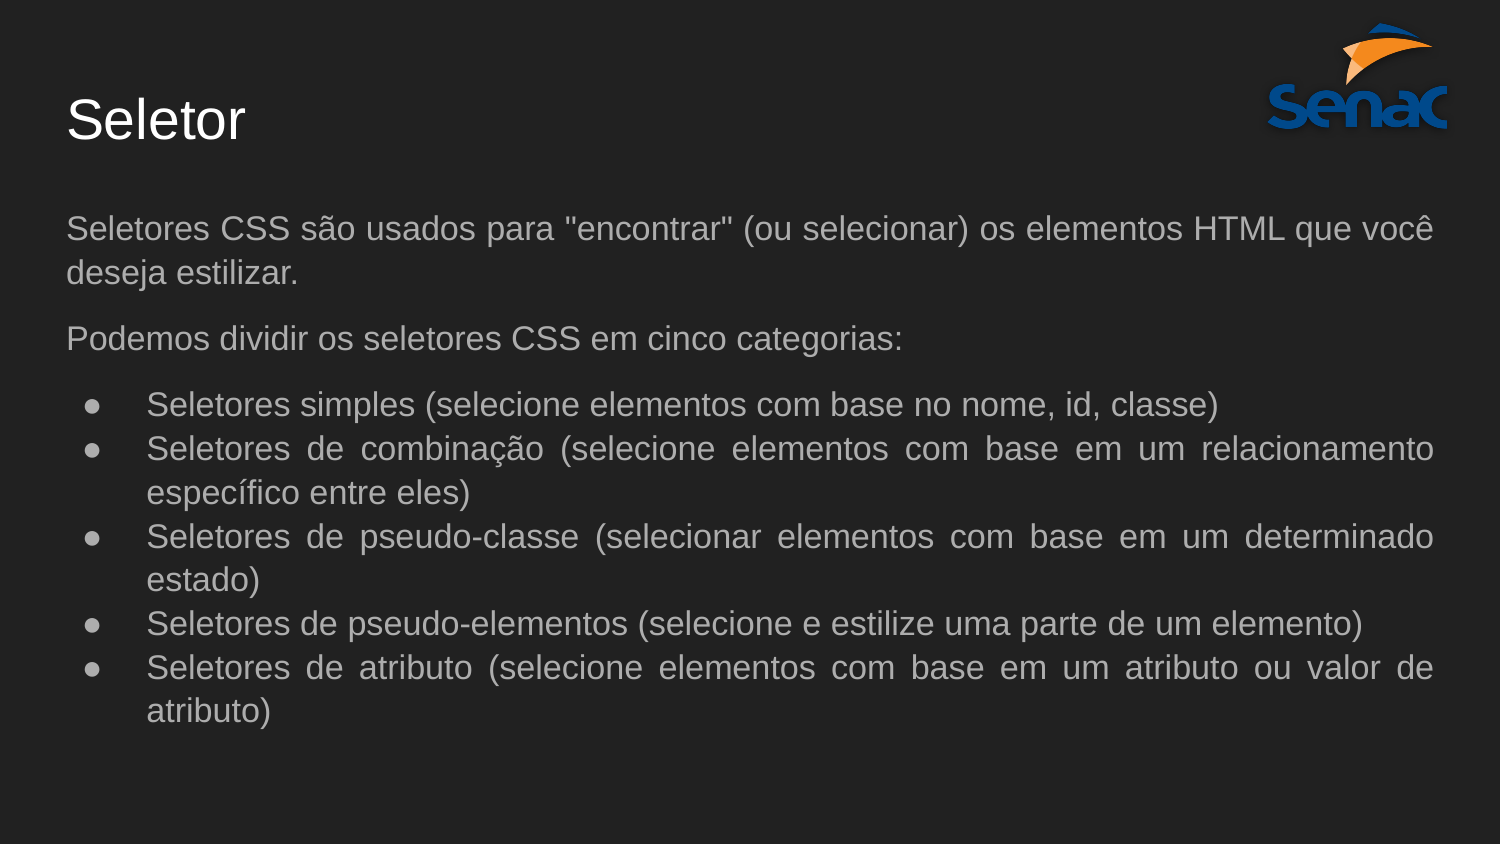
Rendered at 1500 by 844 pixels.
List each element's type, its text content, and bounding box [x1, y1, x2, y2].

title Seletor [51, 72, 1268, 167]
picture [1266, 22, 1448, 129]
list Seletores CSS são usados para "encontrar" (ou selecionar) os elementos HTML que você deseja estilizar. Podemos dividir os seletores CSS em cinco categorias: Seletores simples (selecione elementos com base no nome, id, classe) Seletores de combinação (selecione elementos com base em um relacionamento específico entre eles) Seletores de pseudo-classe (selecionar elementos com base em um determinado estado) Seletores de pseudo-elementos (selecione e estilize uma parte de um elemento) Seletores de atributo (selecione elementos com base em um atributo ou valor de atributo) [51, 189, 1449, 750]
